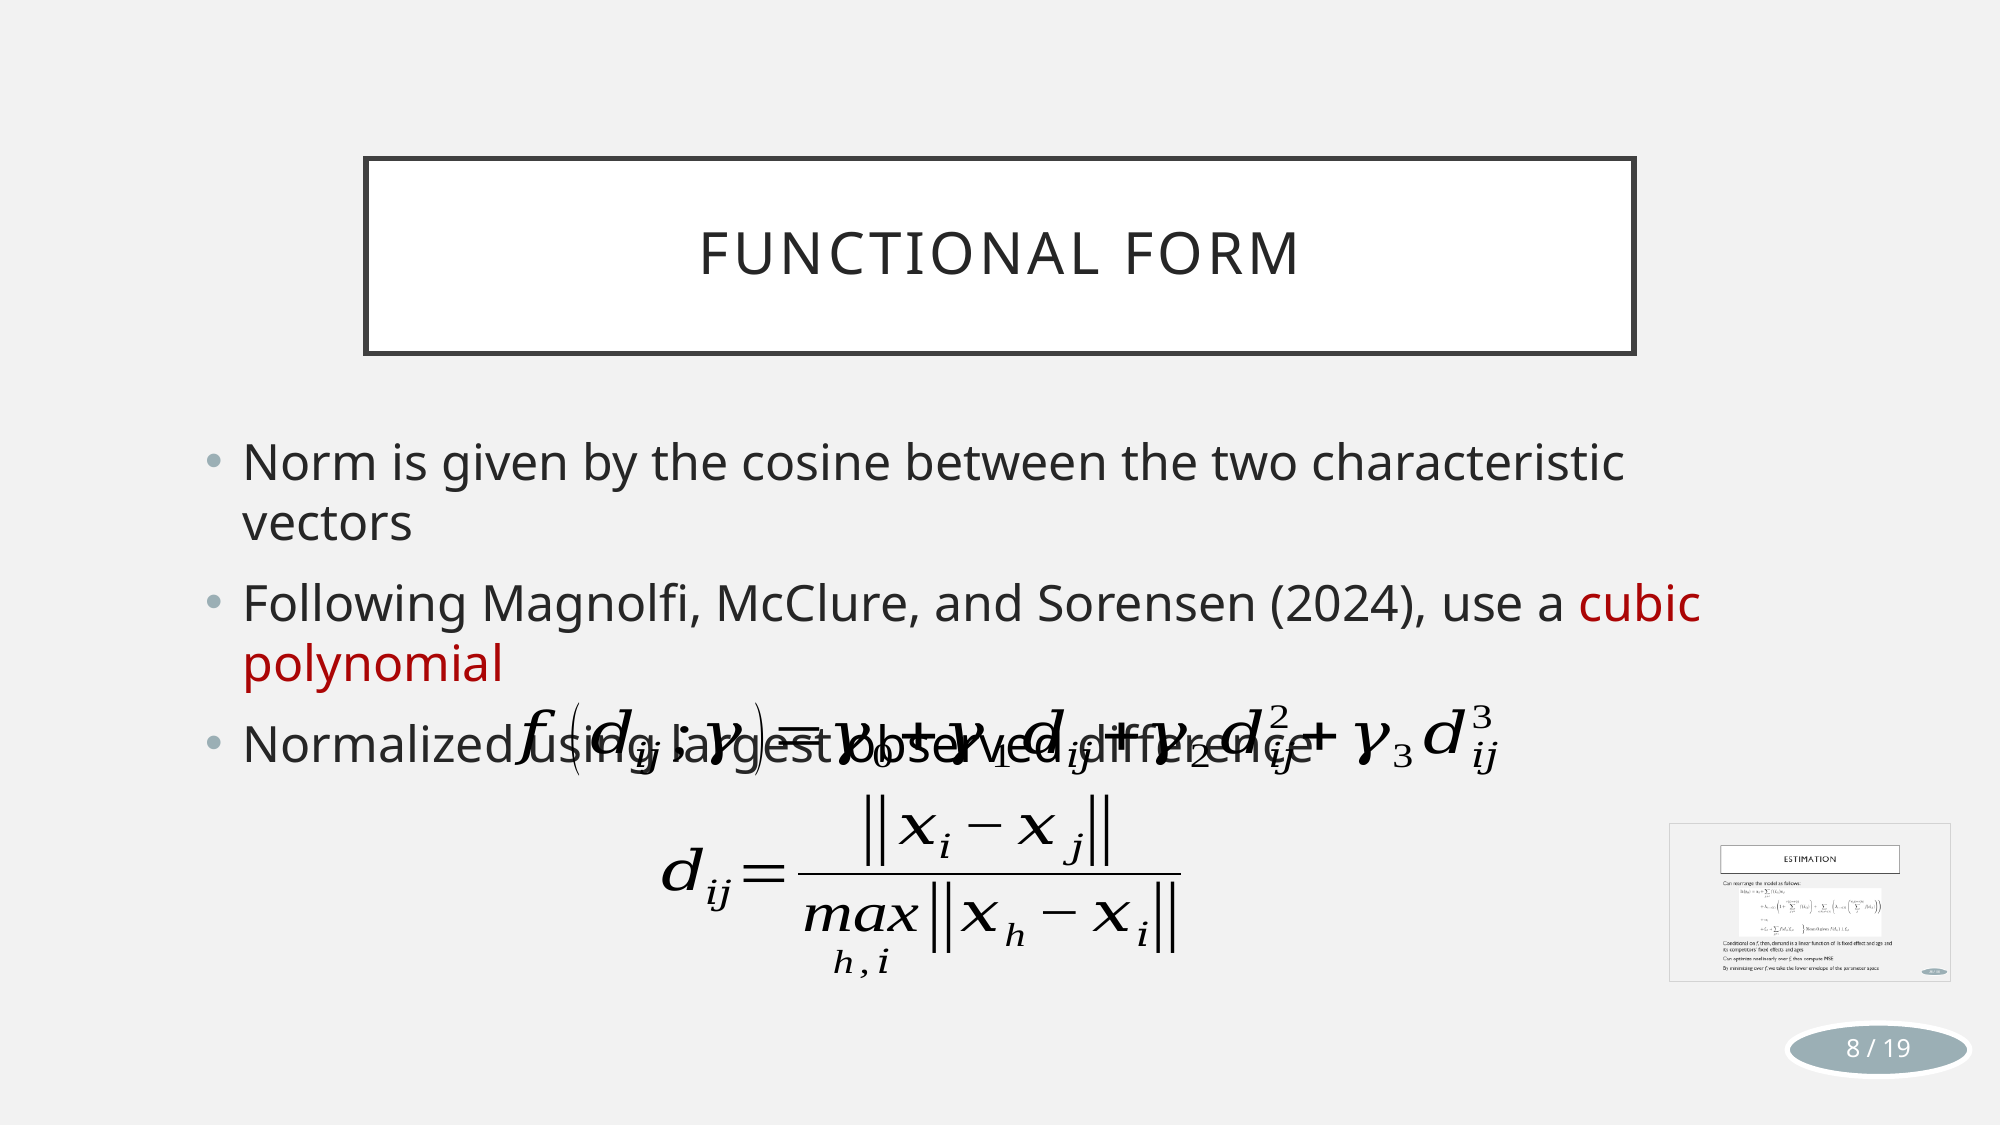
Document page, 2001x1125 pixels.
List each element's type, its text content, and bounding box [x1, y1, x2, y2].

picture [1670, 824, 1950, 981]
title Functional Form [363, 156, 1637, 356]
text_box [511, 695, 1500, 982]
list Norm is given by the cosine between the two characteristic vectors Following Magnolfi, McClure, and Sorensen (2024), use a cubic polynomial Normalized using largest observed difference [190, 422, 1810, 677]
